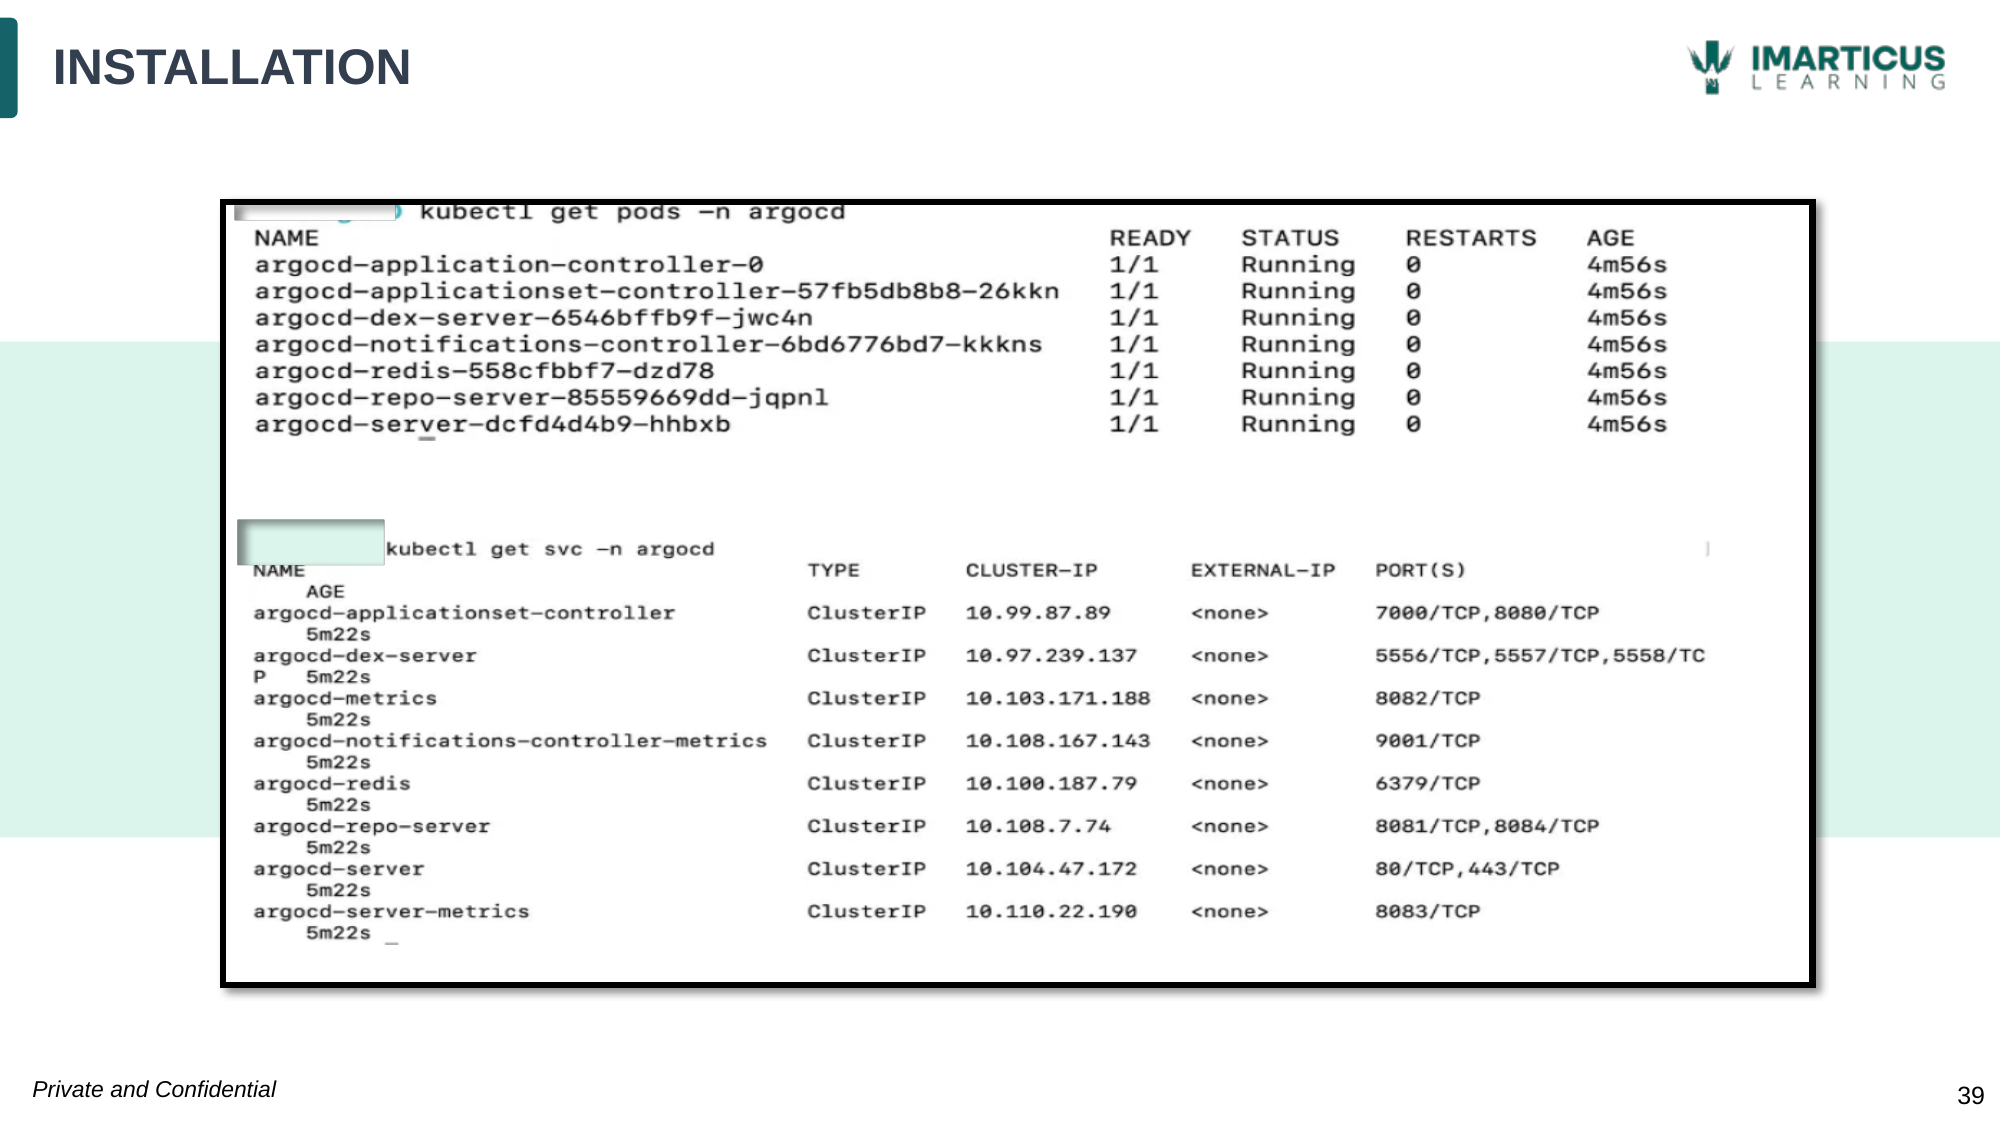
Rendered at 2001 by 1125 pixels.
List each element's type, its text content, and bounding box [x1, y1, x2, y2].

title INSTALLATION [37, 29, 1659, 107]
text_box [1828, 341, 2000, 838]
picture [225, 204, 1810, 982]
picture [1658, 17, 1992, 119]
text_box [0, 341, 219, 838]
